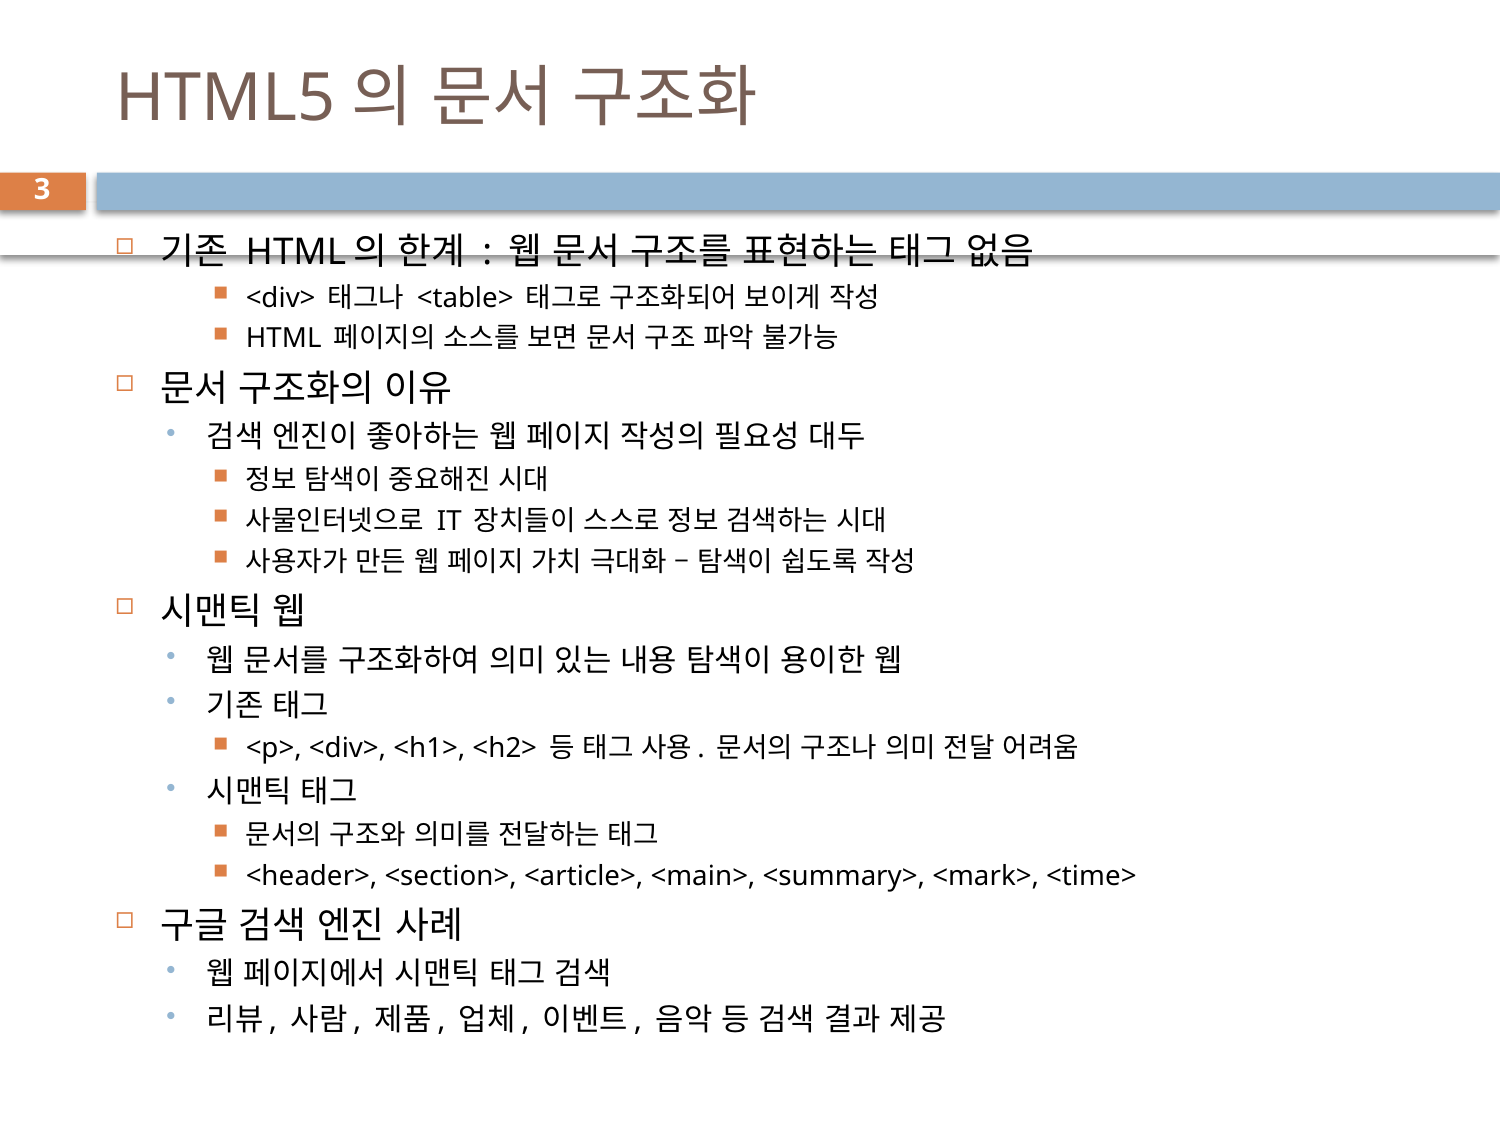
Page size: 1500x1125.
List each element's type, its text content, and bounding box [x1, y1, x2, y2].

slide_number 4 [0, 170, 87, 211]
list 기존 HTML의 한계 : 웹 문서 구조를 표현하는 태그 없음 <div> 태그나 <table> 태그로 구조화되어 보이게 작성 HTML 페이지의 소스를 보면 문서 구조 파악 불가능 문서 구조화의 이유 검색 엔진이 좋아하는 웹 페이지 작성의 필요성 대두 정보 탐색이 중요해진 시대 사물인터넷으로 IT 장치들이 스스로 정보 검색하는 시대 사용자가 만든 웹 페이지 가치 극대화 – 탐색이 쉽도록 작성 시맨틱 웹 웹 문서를 구조화하여 의미 있는 내용 탐색이 용이한 웹 기존 태그 <p>, <div>, <h1>, <h2> 등 태그 사용. 문서의 구조나 의미 전달 어려움 시맨틱 태그 문서의 구조와 의미를 전달하는 태그 <header>, <section>, <article>, <main>, <summary>, <mark>, <time> 구글 검색 엔진 사례 웹 페이지에서 시맨틱 태그 검색 리뷰, 사람, 제품, 업체, 이벤트, 음악 등 검색 결과 제공 [100, 219, 1438, 1047]
title HTML5의 문서 구조화 [100, 37, 1438, 149]
